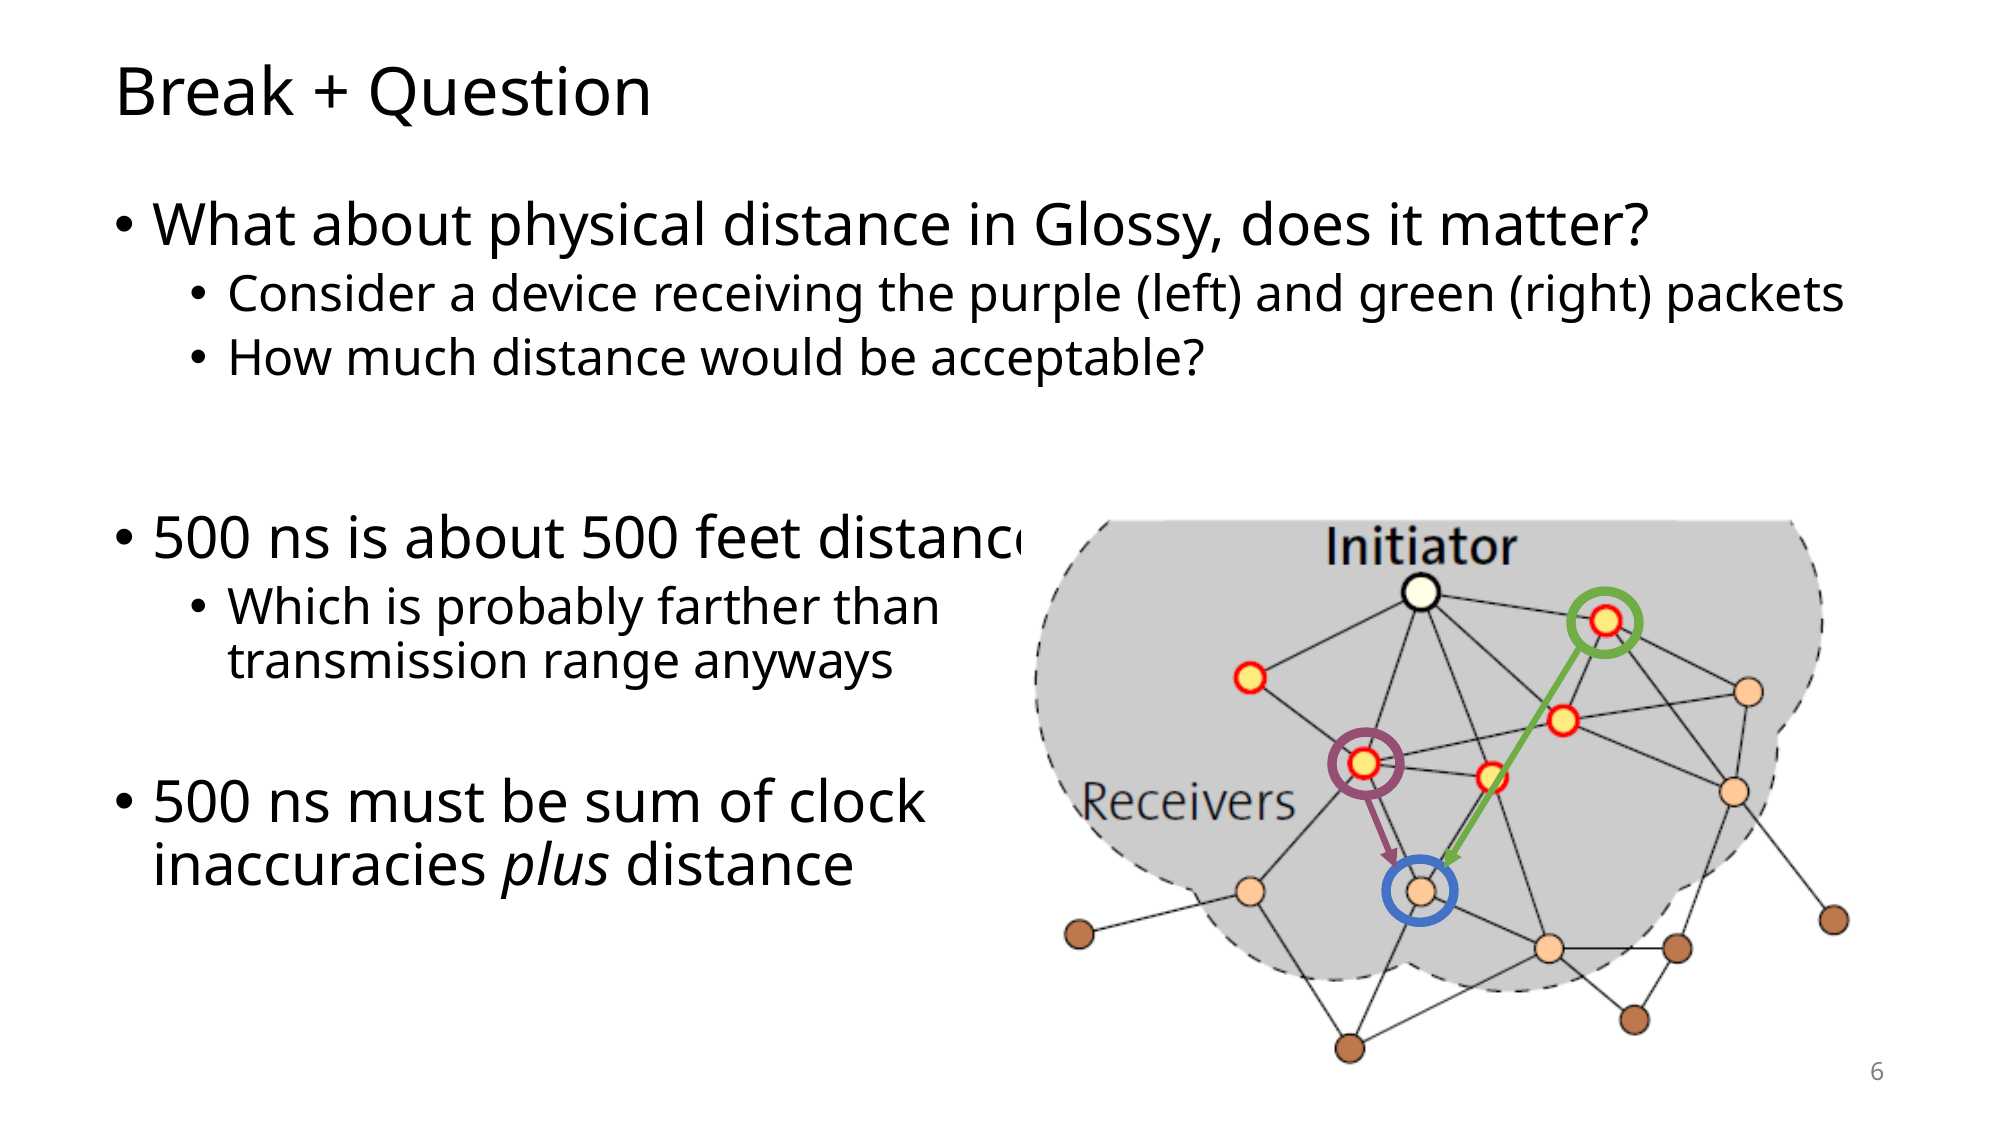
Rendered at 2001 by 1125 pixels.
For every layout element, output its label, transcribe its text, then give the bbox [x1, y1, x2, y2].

slide_number 56 [1749, 1042, 1900, 1103]
picture [1020, 486, 1871, 1088]
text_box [1443, 645, 1581, 869]
list What about physical distance in Glossy, does it matter? Consider a device receiving the purple (left) and green (right) packets How much distance would be acceptable? 500 ns is about 500 feet distance Which is probably farther than transmission range anyways 500 ns must be sum of clock inaccuracies plus distance [99, 187, 1900, 1013]
title Break + Question [99, 37, 1900, 150]
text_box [1365, 795, 1396, 869]
